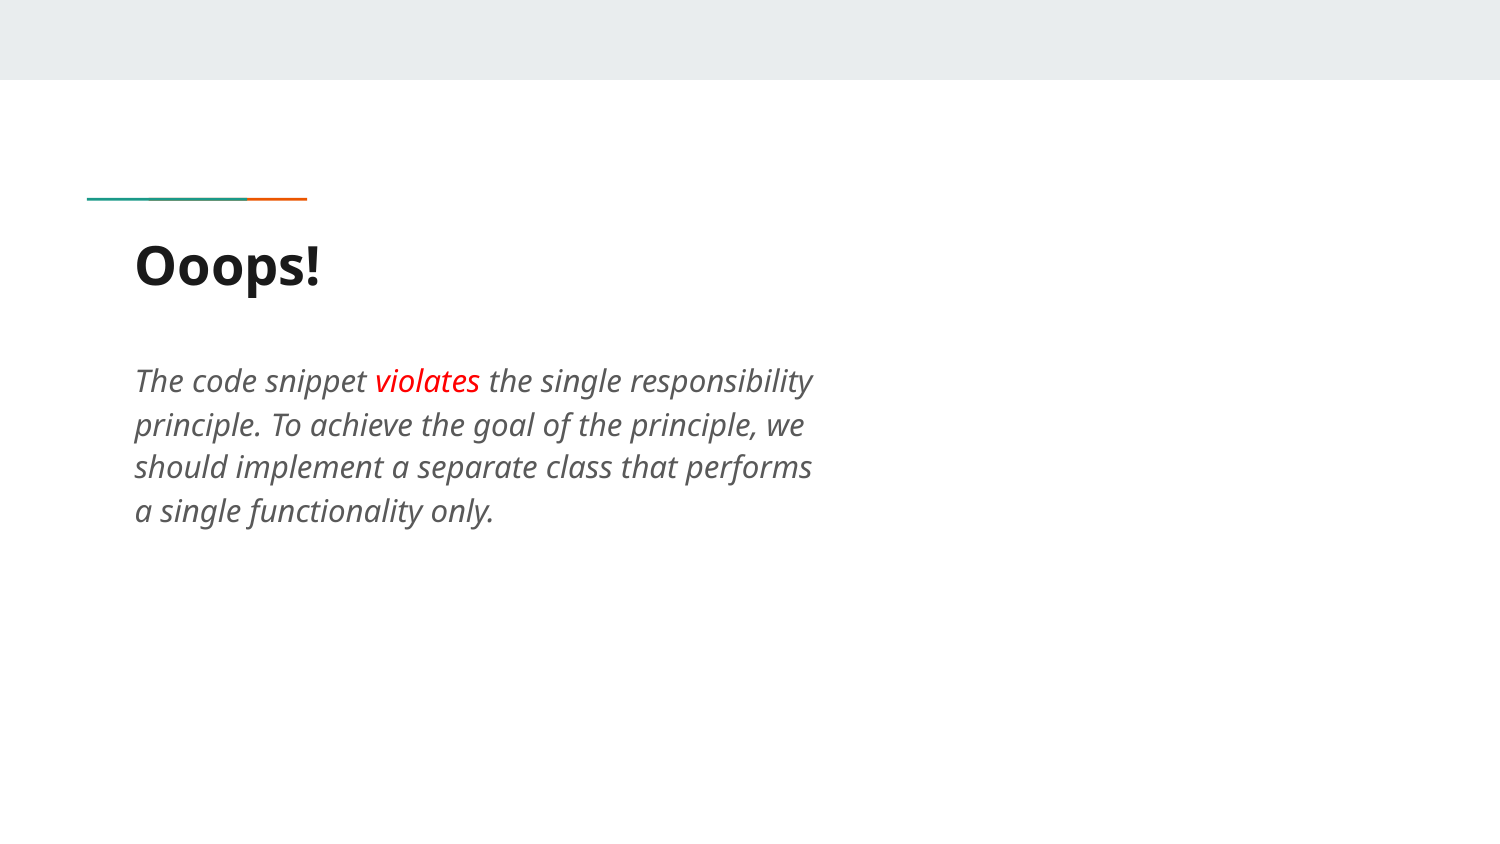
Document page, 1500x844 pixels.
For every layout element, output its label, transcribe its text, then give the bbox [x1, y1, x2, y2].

list The code snippet violates the single responsibility principle. To achieve the goal of the principle, we should implement a separate class that performs a single functionality only. [119, 341, 839, 712]
title Ooops! [119, 216, 1381, 305]
